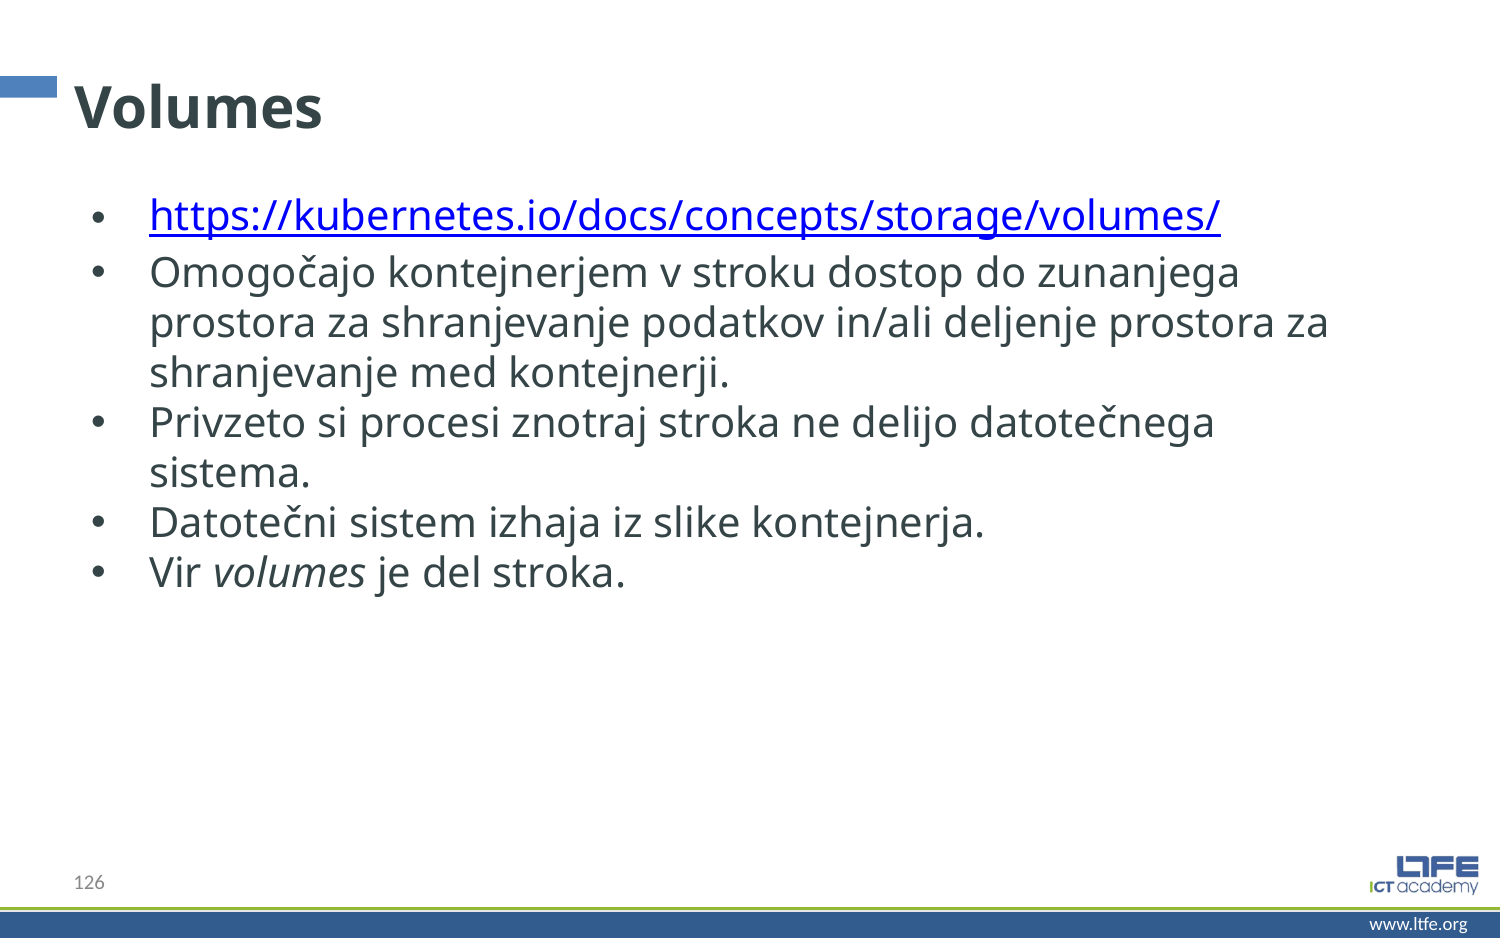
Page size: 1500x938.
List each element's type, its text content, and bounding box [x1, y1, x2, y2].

slide_number 126 [58, 856, 199, 907]
list https://kubernetes.io/docs/concepts/storage/volumes/ Omogočajo kontejnerjem v stroku dostop do zunanjega prostora za shranjevanje podatkov in/ali deljenje prostora za shranjevanje med kontejnerji. Privzeto si procesi znotraj stroka ne delijo datotečnega sistema. Datotečni sistem izhaja iz slike kontejnerja. Vir volumes je del stroka. [59, 181, 1392, 831]
picture [0, 0, 1500, 938]
title Volumes [59, 75, 1410, 179]
